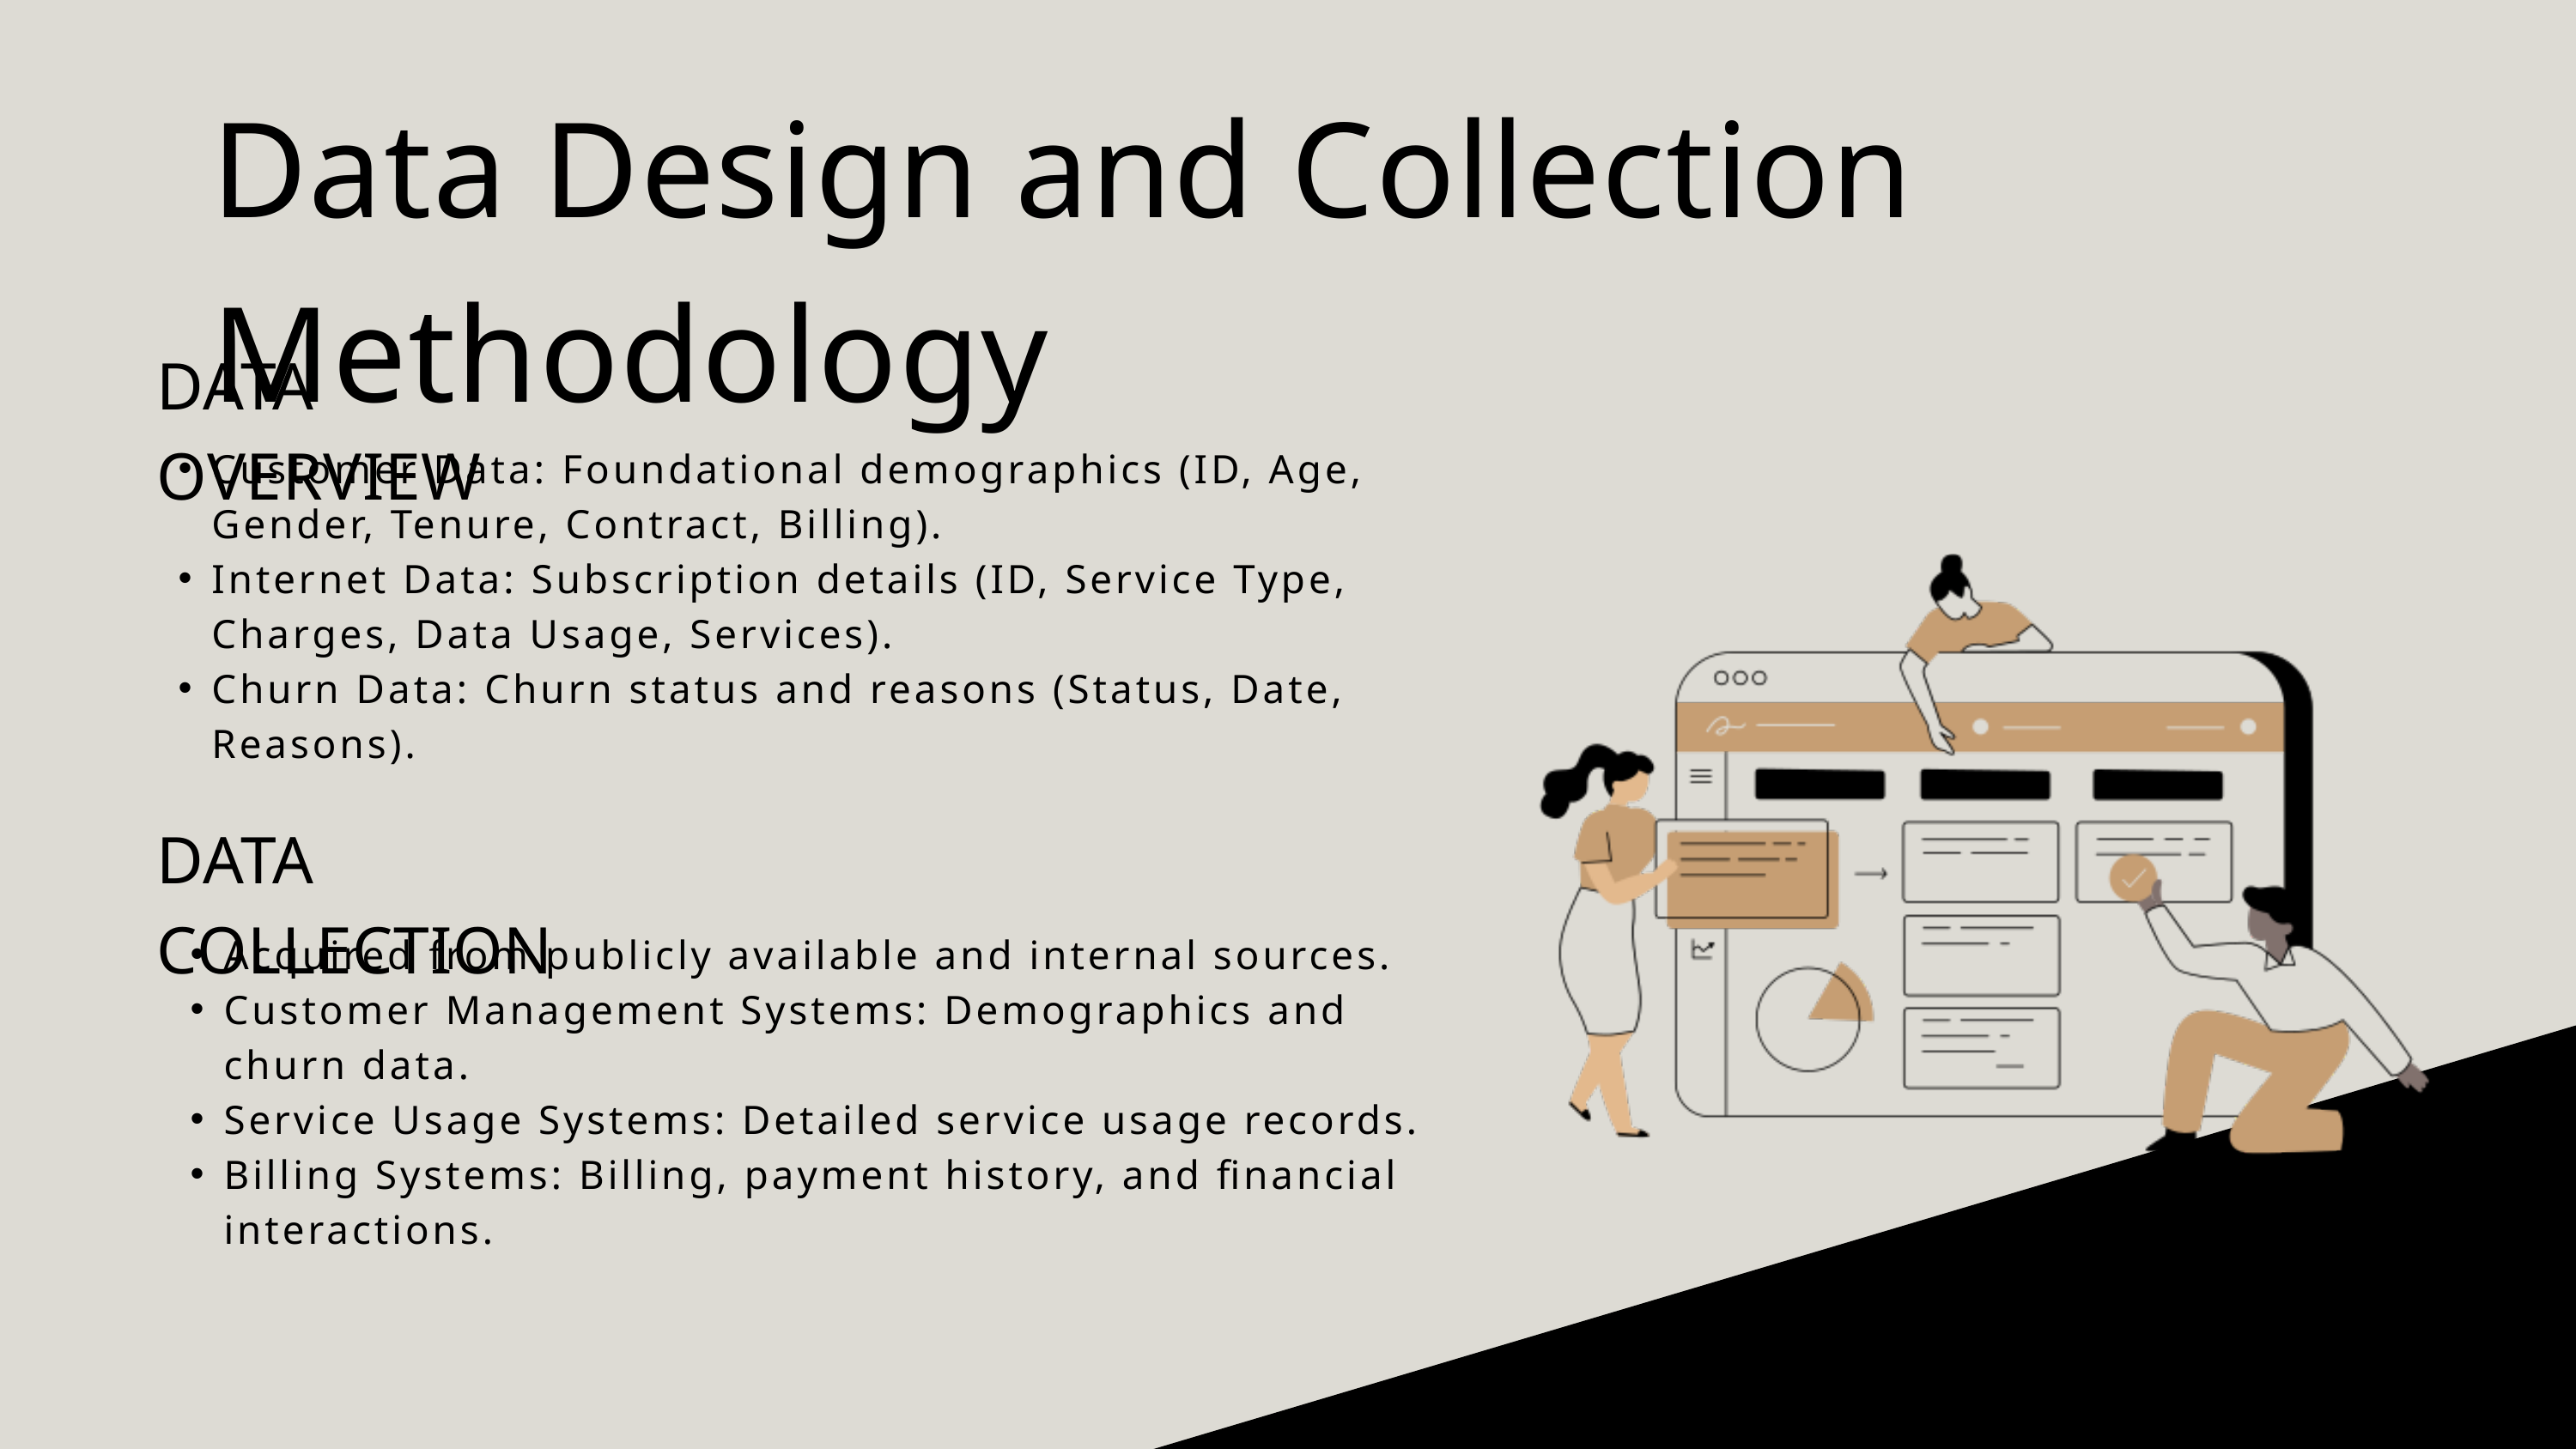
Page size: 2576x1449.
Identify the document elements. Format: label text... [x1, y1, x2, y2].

text_box Customer Data: Foundational demographics (ID, Age, Gender, Tenure, Contract, Billing). Internet Data: Subscription details (ID, Service Type, Charges, Data Usage, Services). Churn Data: Churn status and reasons (Status, Date, Reasons). [144, 436, 1487, 767]
text_box DATA COLLECTION [156, 806, 612, 922]
text_box Acquired from publicly available and internal sources. Customer Management Systems: Demographics and churn data. Service Usage Systems: Detailed service usage records. Billing Systems: Billing, payment history, and financial interactions. [156, 922, 1487, 1252]
text_box [1538, 554, 2432, 1157]
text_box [1032, 1236, 2576, 1449]
text_box Data Design and Collection Methodology [211, 59, 2365, 428]
text_box DATA OVERVIEW [156, 332, 568, 436]
